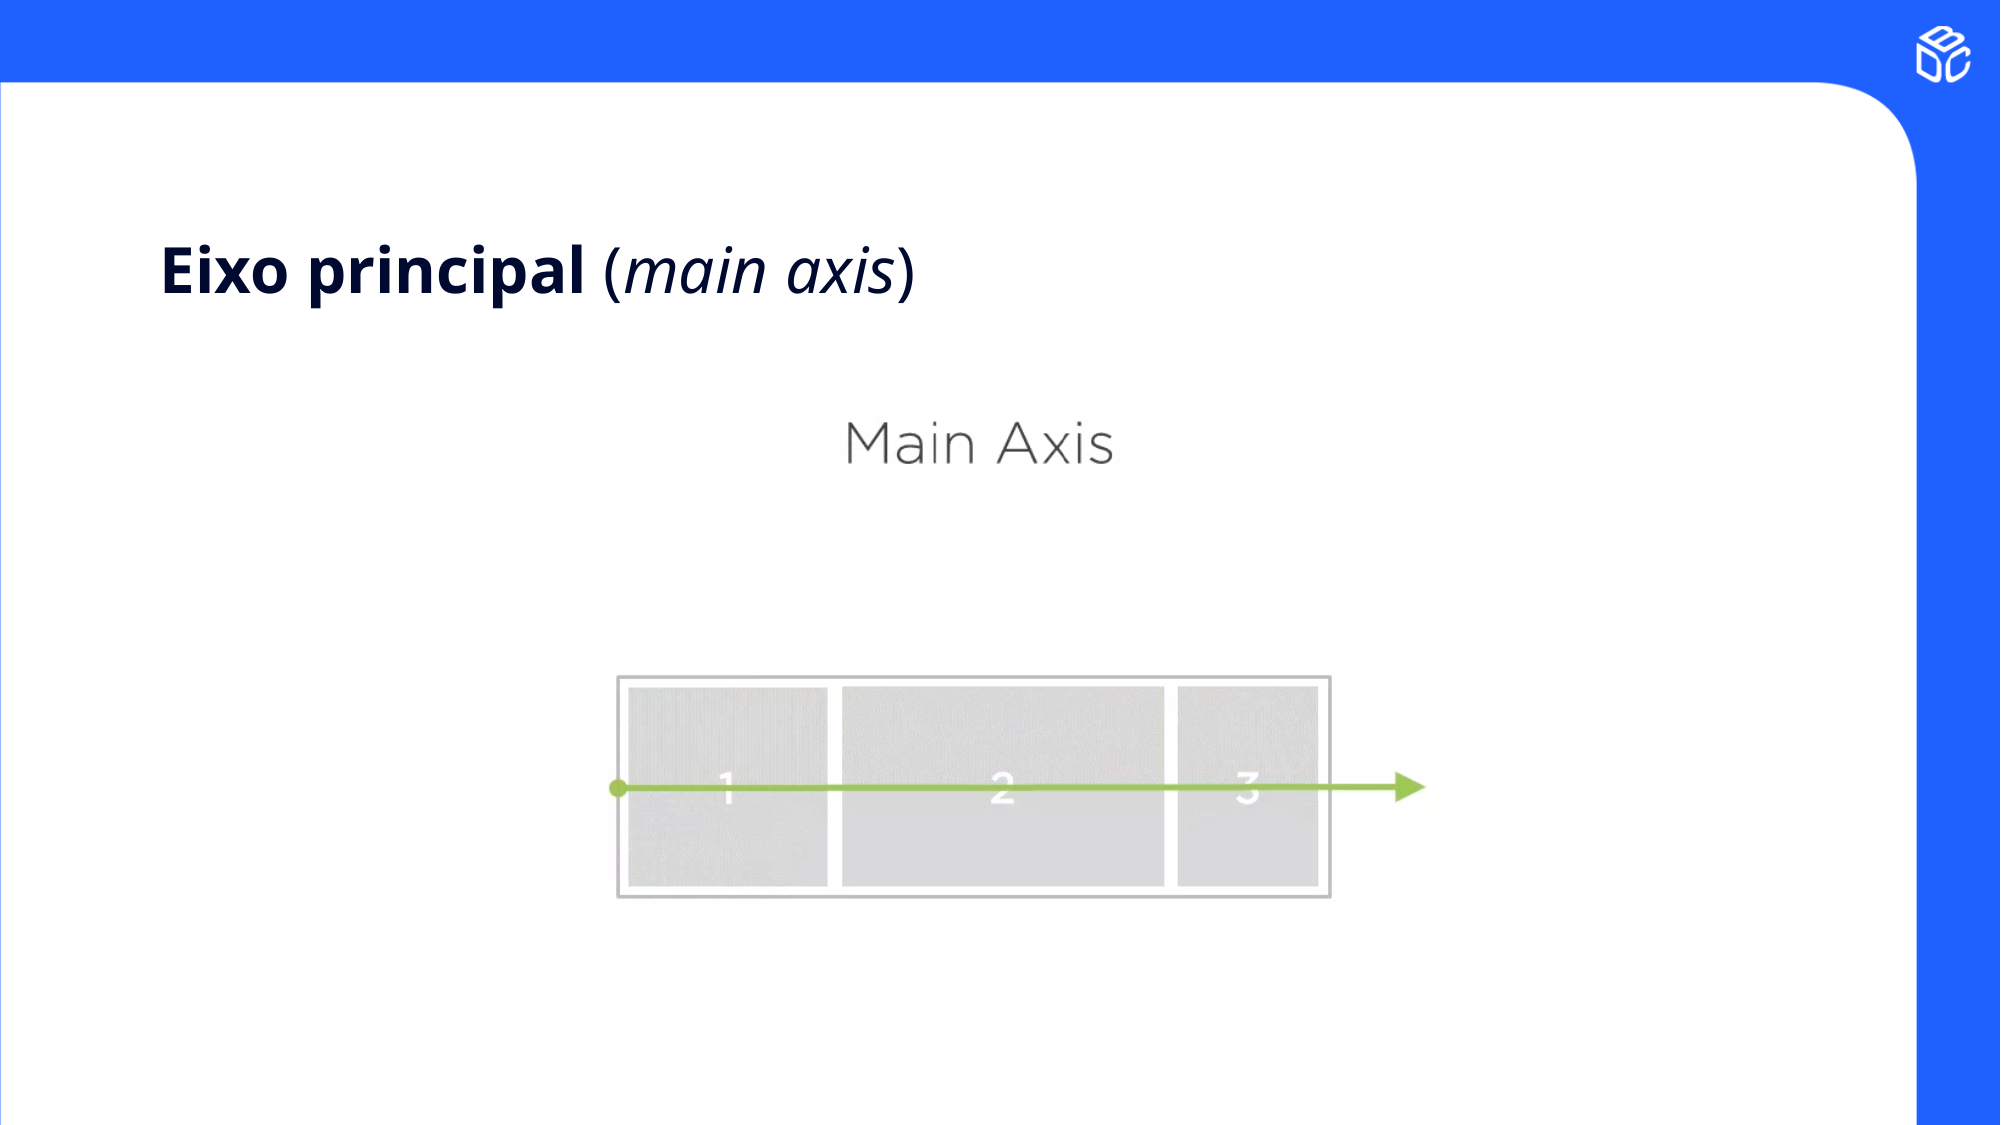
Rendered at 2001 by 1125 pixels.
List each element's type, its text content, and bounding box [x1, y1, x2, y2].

picture [0, 0, 2000, 1125]
title Eixo principal (main axis) [144, 214, 1425, 340]
